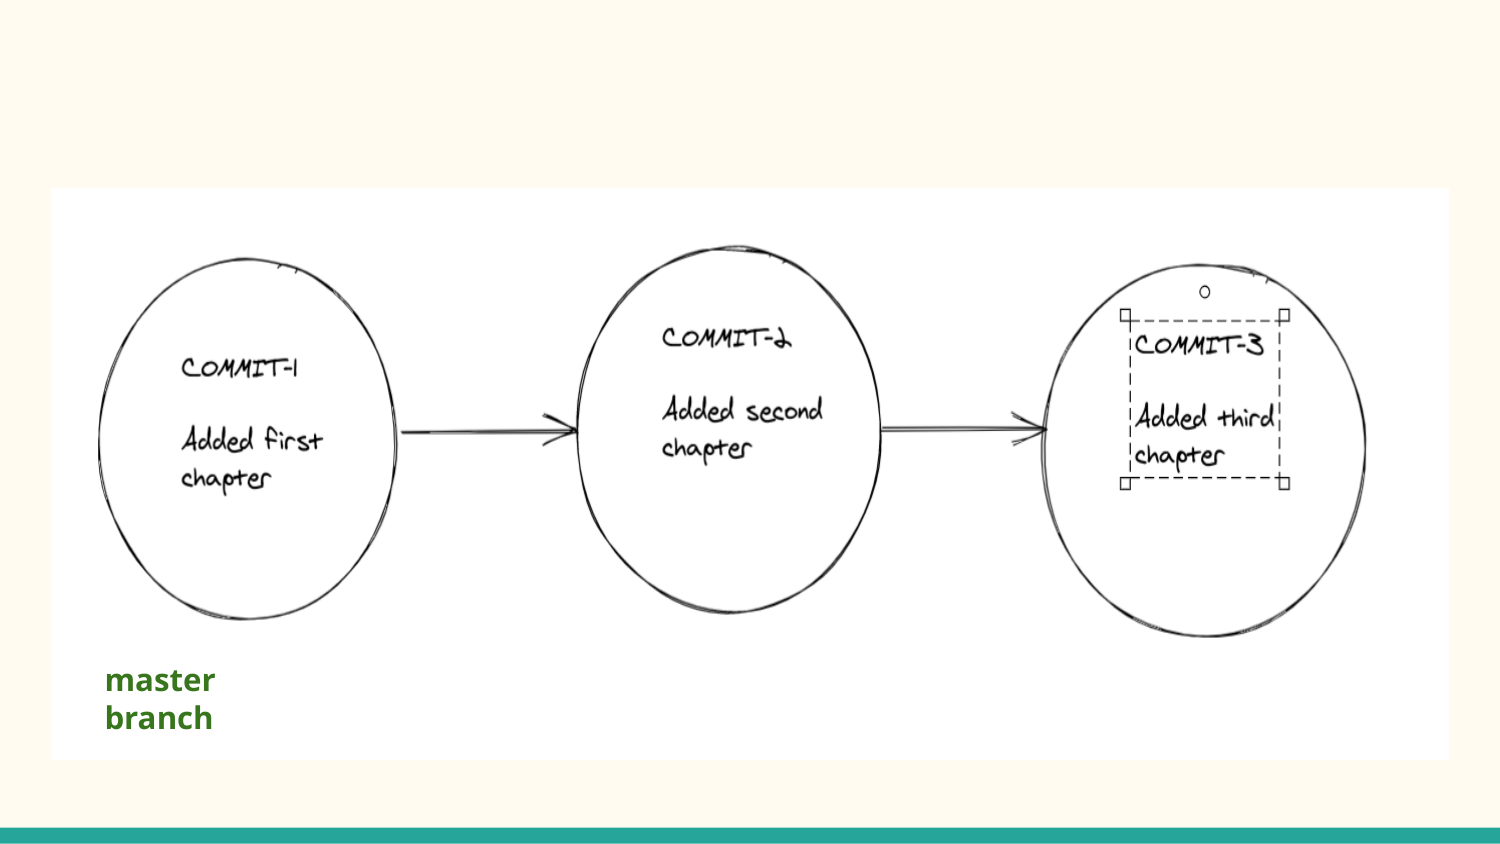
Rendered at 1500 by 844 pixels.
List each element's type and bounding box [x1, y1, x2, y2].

picture [50, 188, 1450, 761]
